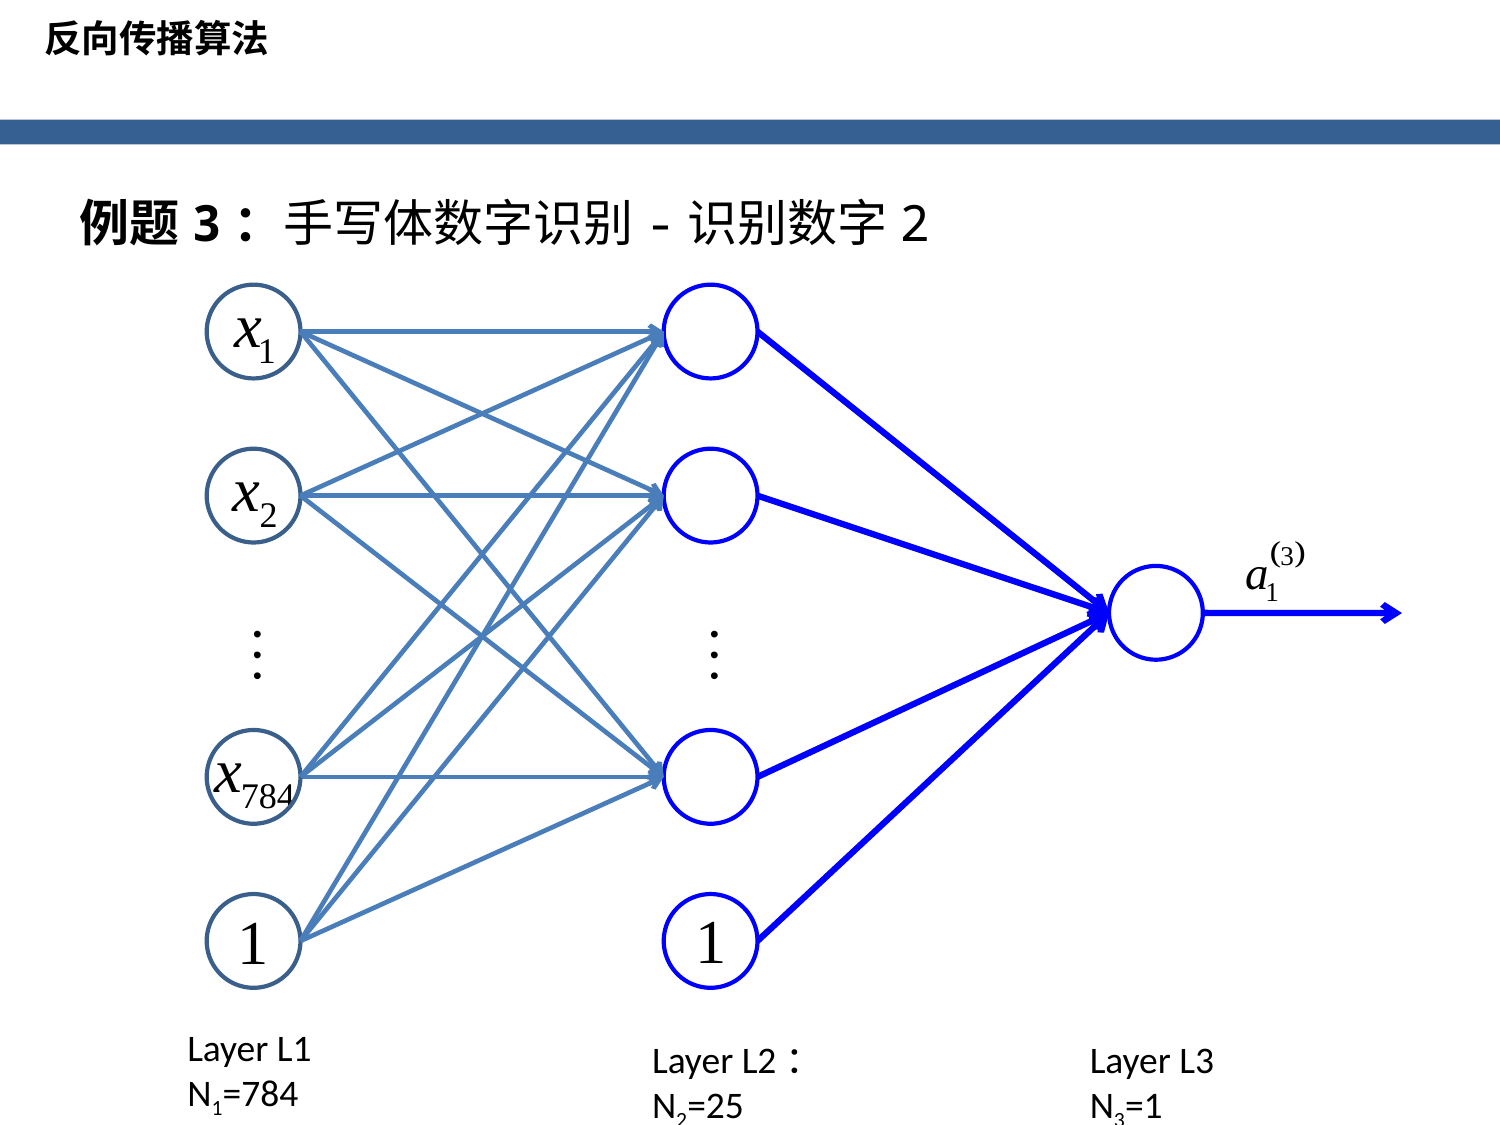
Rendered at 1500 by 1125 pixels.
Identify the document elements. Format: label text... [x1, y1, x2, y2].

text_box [206, 600, 293, 696]
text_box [757, 495, 1110, 611]
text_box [757, 612, 1110, 942]
title 反向传播算法 [29, 7, 1305, 91]
text_box [1115, 563, 1205, 662]
text_box Layer L3 N3=1 [1074, 1028, 1230, 1125]
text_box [1237, 534, 1313, 614]
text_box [201, 729, 294, 824]
text_box [672, 727, 752, 826]
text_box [663, 893, 758, 989]
text_box [661, 282, 760, 381]
text_box Layer L1 N1=784 [172, 1016, 327, 1125]
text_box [206, 284, 301, 379]
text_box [206, 448, 293, 543]
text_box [757, 331, 1110, 494]
subtitle 例题3：手写体数字识别-识别数字2 [64, 184, 1436, 1047]
text_box [672, 446, 752, 545]
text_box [300, 331, 664, 495]
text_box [300, 495, 664, 776]
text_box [206, 893, 301, 989]
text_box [663, 600, 758, 696]
text_box Layer L2： N2=25 [637, 1028, 838, 1125]
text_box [300, 776, 664, 942]
